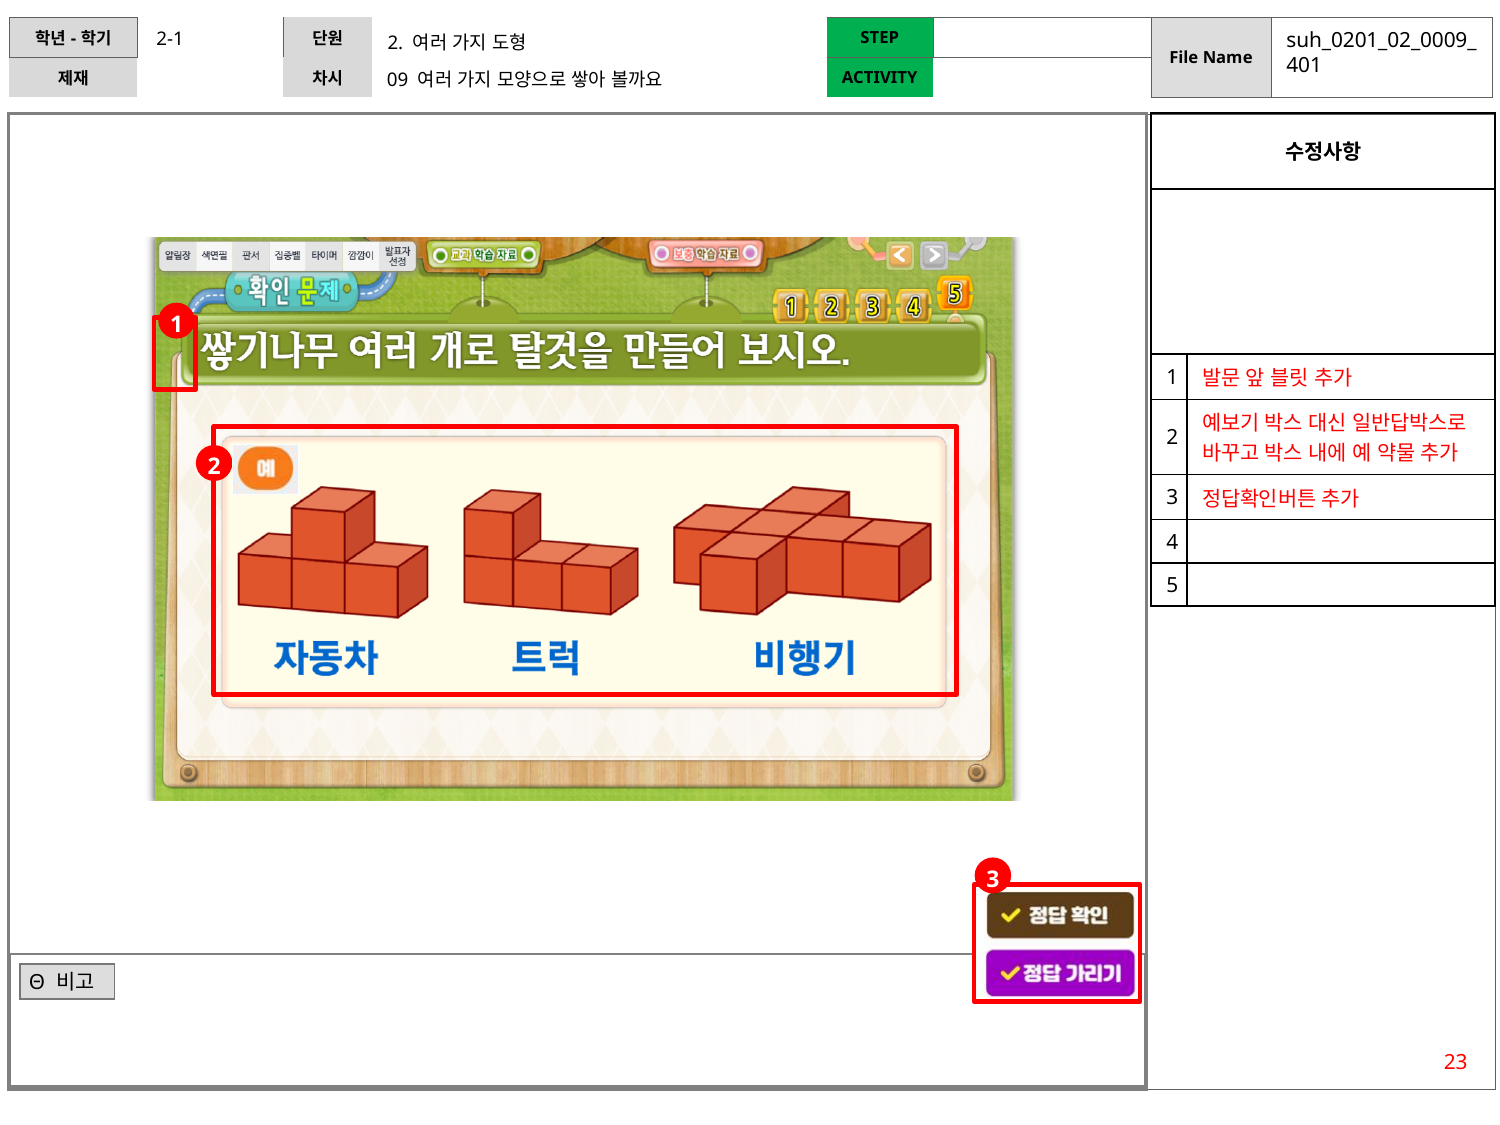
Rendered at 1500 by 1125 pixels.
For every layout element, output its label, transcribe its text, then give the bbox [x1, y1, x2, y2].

table_cell 정답확인버튼 추가 [1188, 475, 1494, 519]
table_cell 3 [1152, 475, 1186, 519]
table_cell 발문 앞 블릿 추가 [1188, 355, 1494, 399]
table_cell 예보기 박스 대신 일반답박스로 바꾸고 박스 내에 예 약물 추가 [1188, 400, 1494, 474]
text_box 3 [972, 855, 1014, 886]
table_cell 1 [1152, 355, 1186, 399]
table_cell 5 [1152, 564, 1186, 605]
text_box 2. 여러 가지 도형 [372, 23, 828, 48]
table_cell 4 [1152, 520, 1186, 562]
table_cell 2 [1152, 400, 1186, 474]
picture [25, 237, 1140, 801]
text_box 09 여러 가지 모양으로 쌓아 볼까요 [372, 60, 821, 96]
table_cell [1188, 520, 1494, 562]
text_box 2-1 [141, 18, 284, 55]
text_box [1012, 882, 1142, 887]
picture [975, 887, 1141, 1002]
text_box suh_0201_02_0009_401 [1271, 18, 1500, 84]
table_header 수정사항 [1152, 114, 1494, 188]
table_cell [1188, 564, 1494, 605]
table_cell [1152, 190, 1494, 353]
